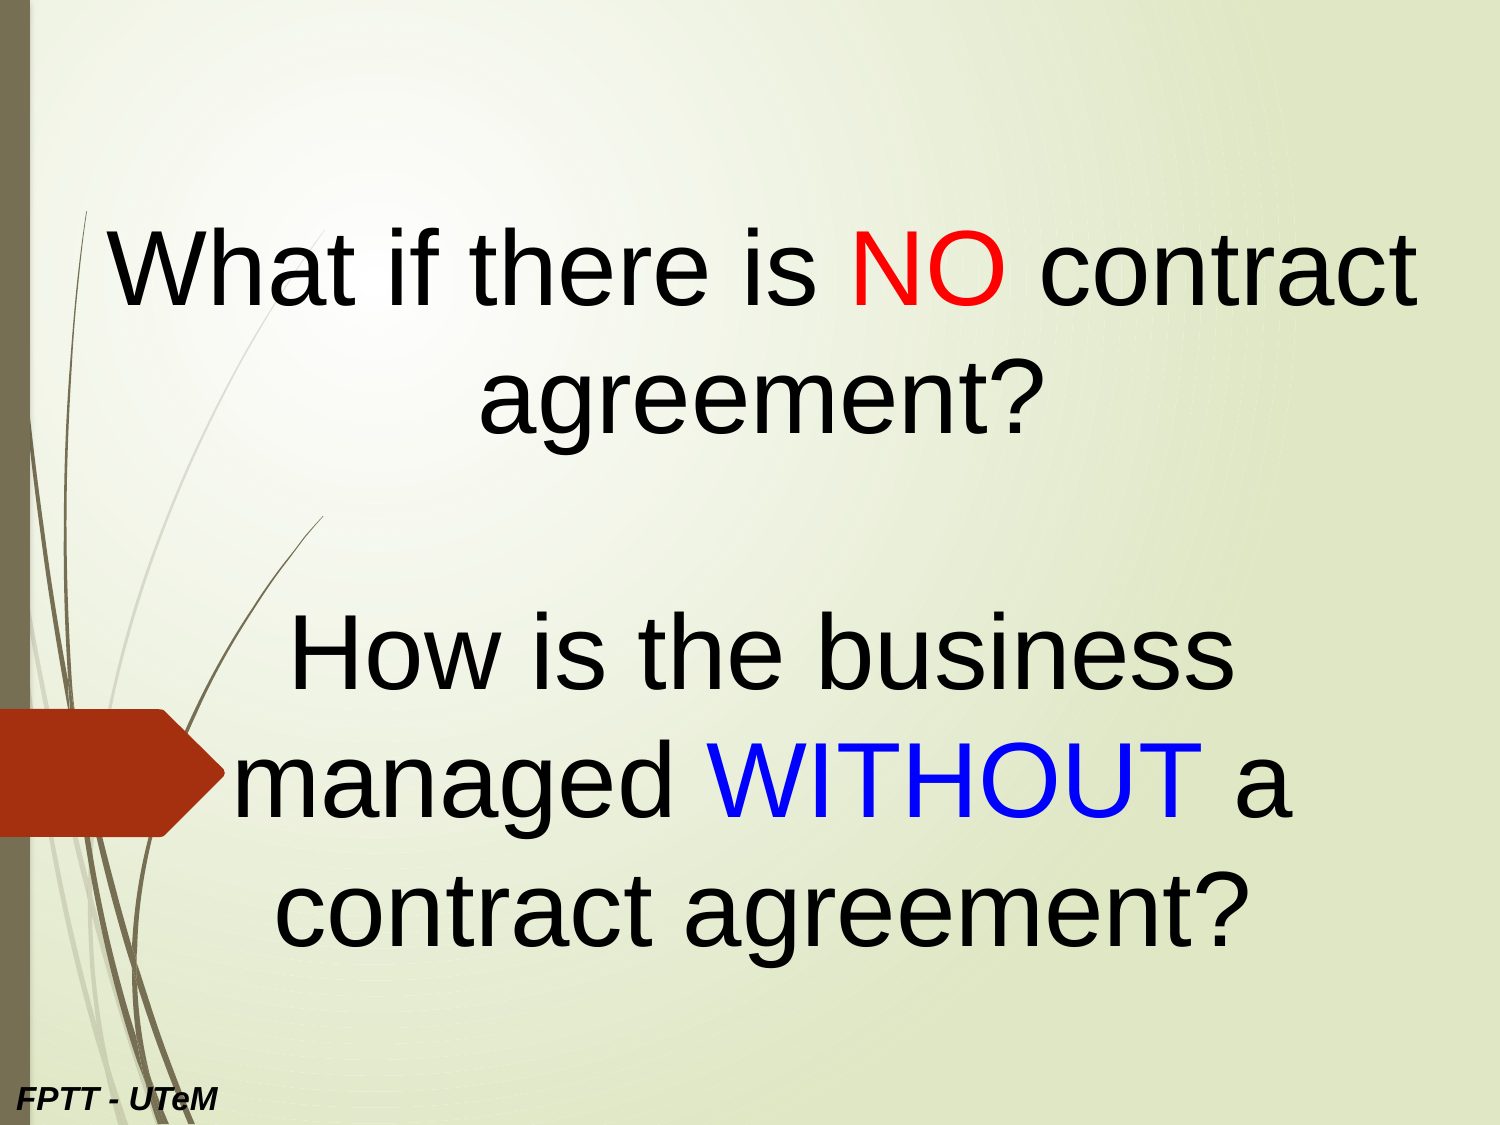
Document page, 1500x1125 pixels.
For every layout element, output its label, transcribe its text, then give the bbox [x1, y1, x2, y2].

title What if there is NO contract agreement? How is the business managed WITHOUT a contract agreement? [87, 187, 1438, 975]
text_box FPTT - UTeM [1, 1069, 233, 1125]
